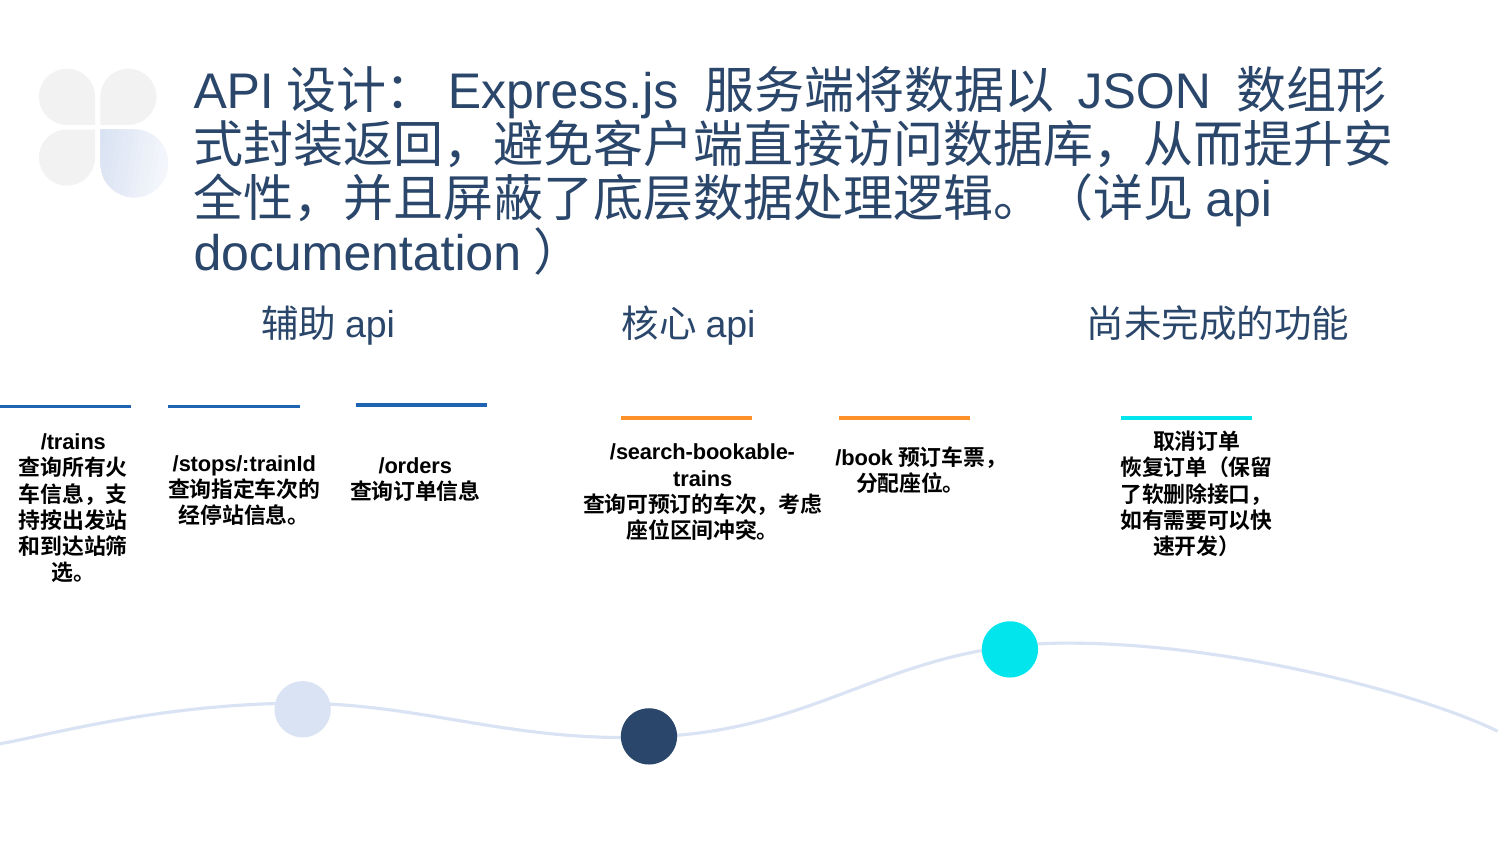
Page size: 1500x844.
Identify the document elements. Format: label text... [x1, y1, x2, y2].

text_box [619, 707, 679, 766]
text_box 尚未完成的功能 [1072, 292, 1402, 353]
text_box 辅助api [246, 292, 544, 353]
text_box [679, 642, 1499, 739]
text_box /stops/:trainId 查询指定车次的经停站信息。 [146, 442, 342, 562]
text_box /orders 查询订单信息 [317, 443, 513, 512]
text_box /book预订车票，分配座位。 [813, 435, 1008, 549]
text_box [273, 680, 332, 739]
text_box /search-bookable-trains 查询可预订的车次，考虑座位区间冲突。 [567, 430, 838, 577]
text_box [0, 702, 619, 745]
text_box /trains 查询所有火车信息，支持按出发站和到达站筛选。 [0, 420, 151, 619]
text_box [38, 68, 169, 198]
text_box API设计：Express.js 服务端将数据以 JSON 数组形式封装返回，避免客户端直接访问数据库，从而提升安全性，并且屏蔽了底层数据处理逻辑。（详见api documentation） [178, 57, 1428, 256]
text_box 取消订单 恢复订单（保留了软删除接口，如有需要可以快速开发） [1102, 420, 1291, 567]
text_box [980, 620, 1040, 679]
text_box 核心api [606, 292, 889, 353]
